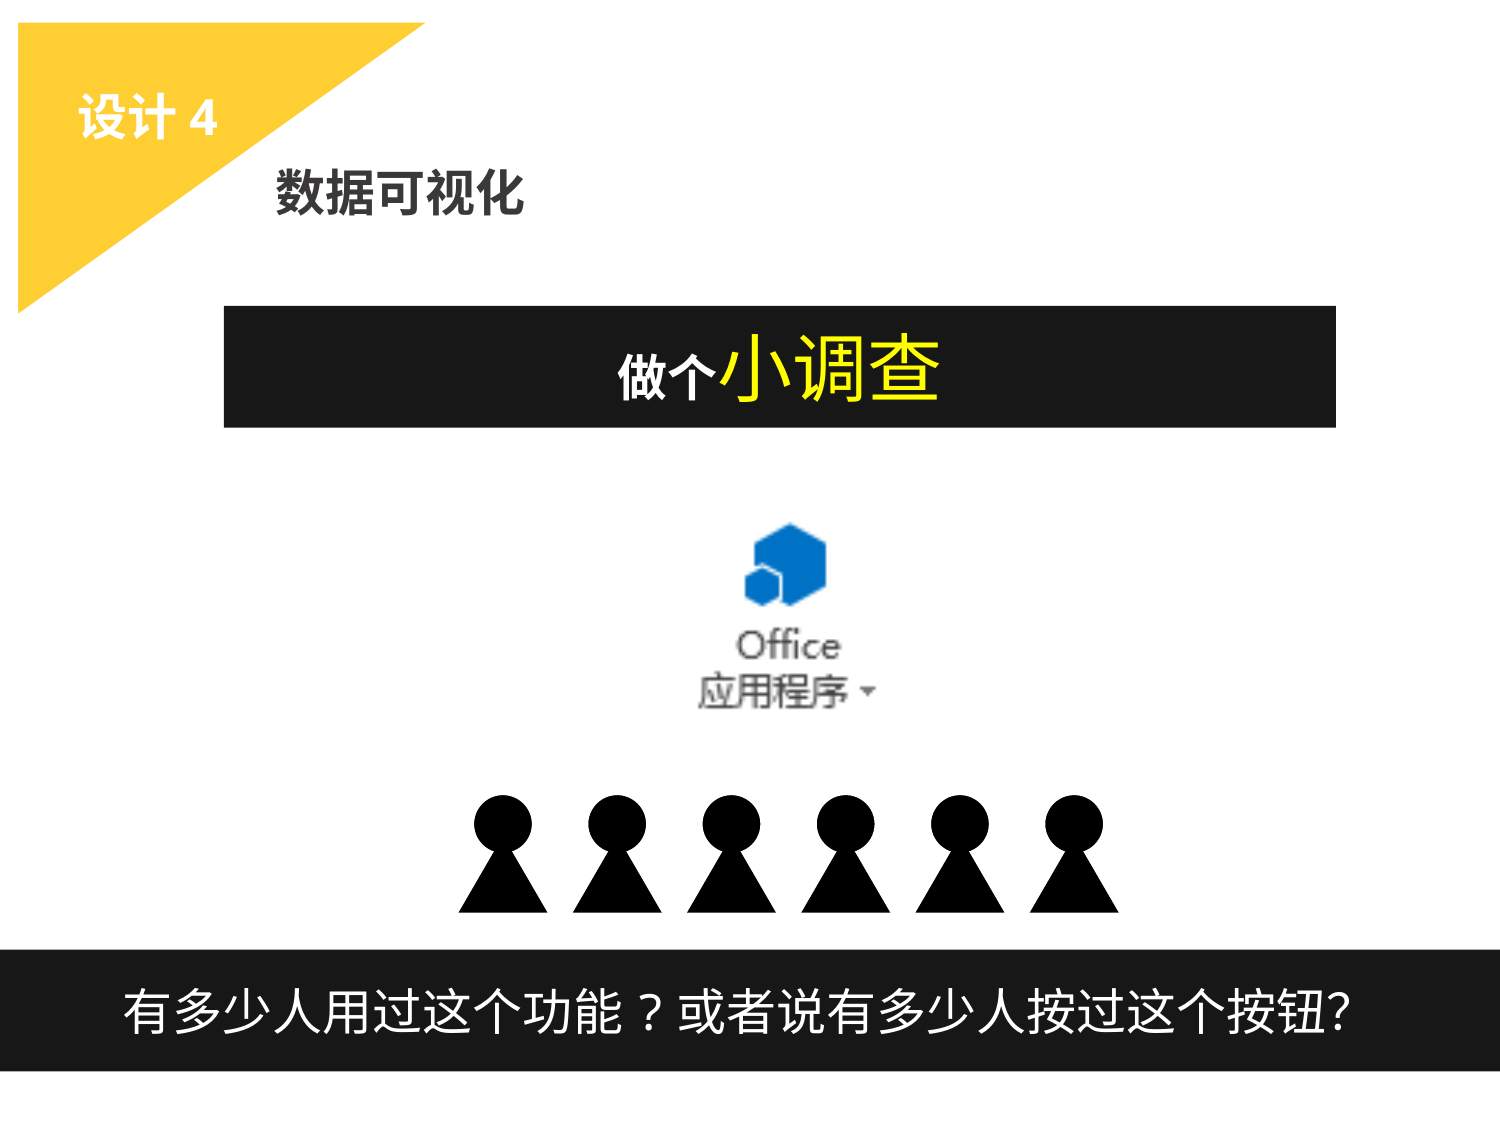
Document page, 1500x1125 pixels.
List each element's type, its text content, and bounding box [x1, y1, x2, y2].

picture [681, 508, 889, 731]
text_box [688, 793, 775, 912]
text_box 做个小调查 [222, 304, 1337, 429]
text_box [1031, 793, 1117, 912]
text_box [15, 19, 436, 320]
text_box 设计4 [62, 78, 261, 153]
text_box 数据可视化 [260, 153, 666, 229]
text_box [574, 793, 660, 912]
text_box 有多少人用过这个功能?或者说有多少人按过这个按钮？ [0, 948, 1500, 1073]
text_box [802, 793, 889, 912]
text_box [460, 793, 546, 912]
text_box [917, 793, 1003, 912]
